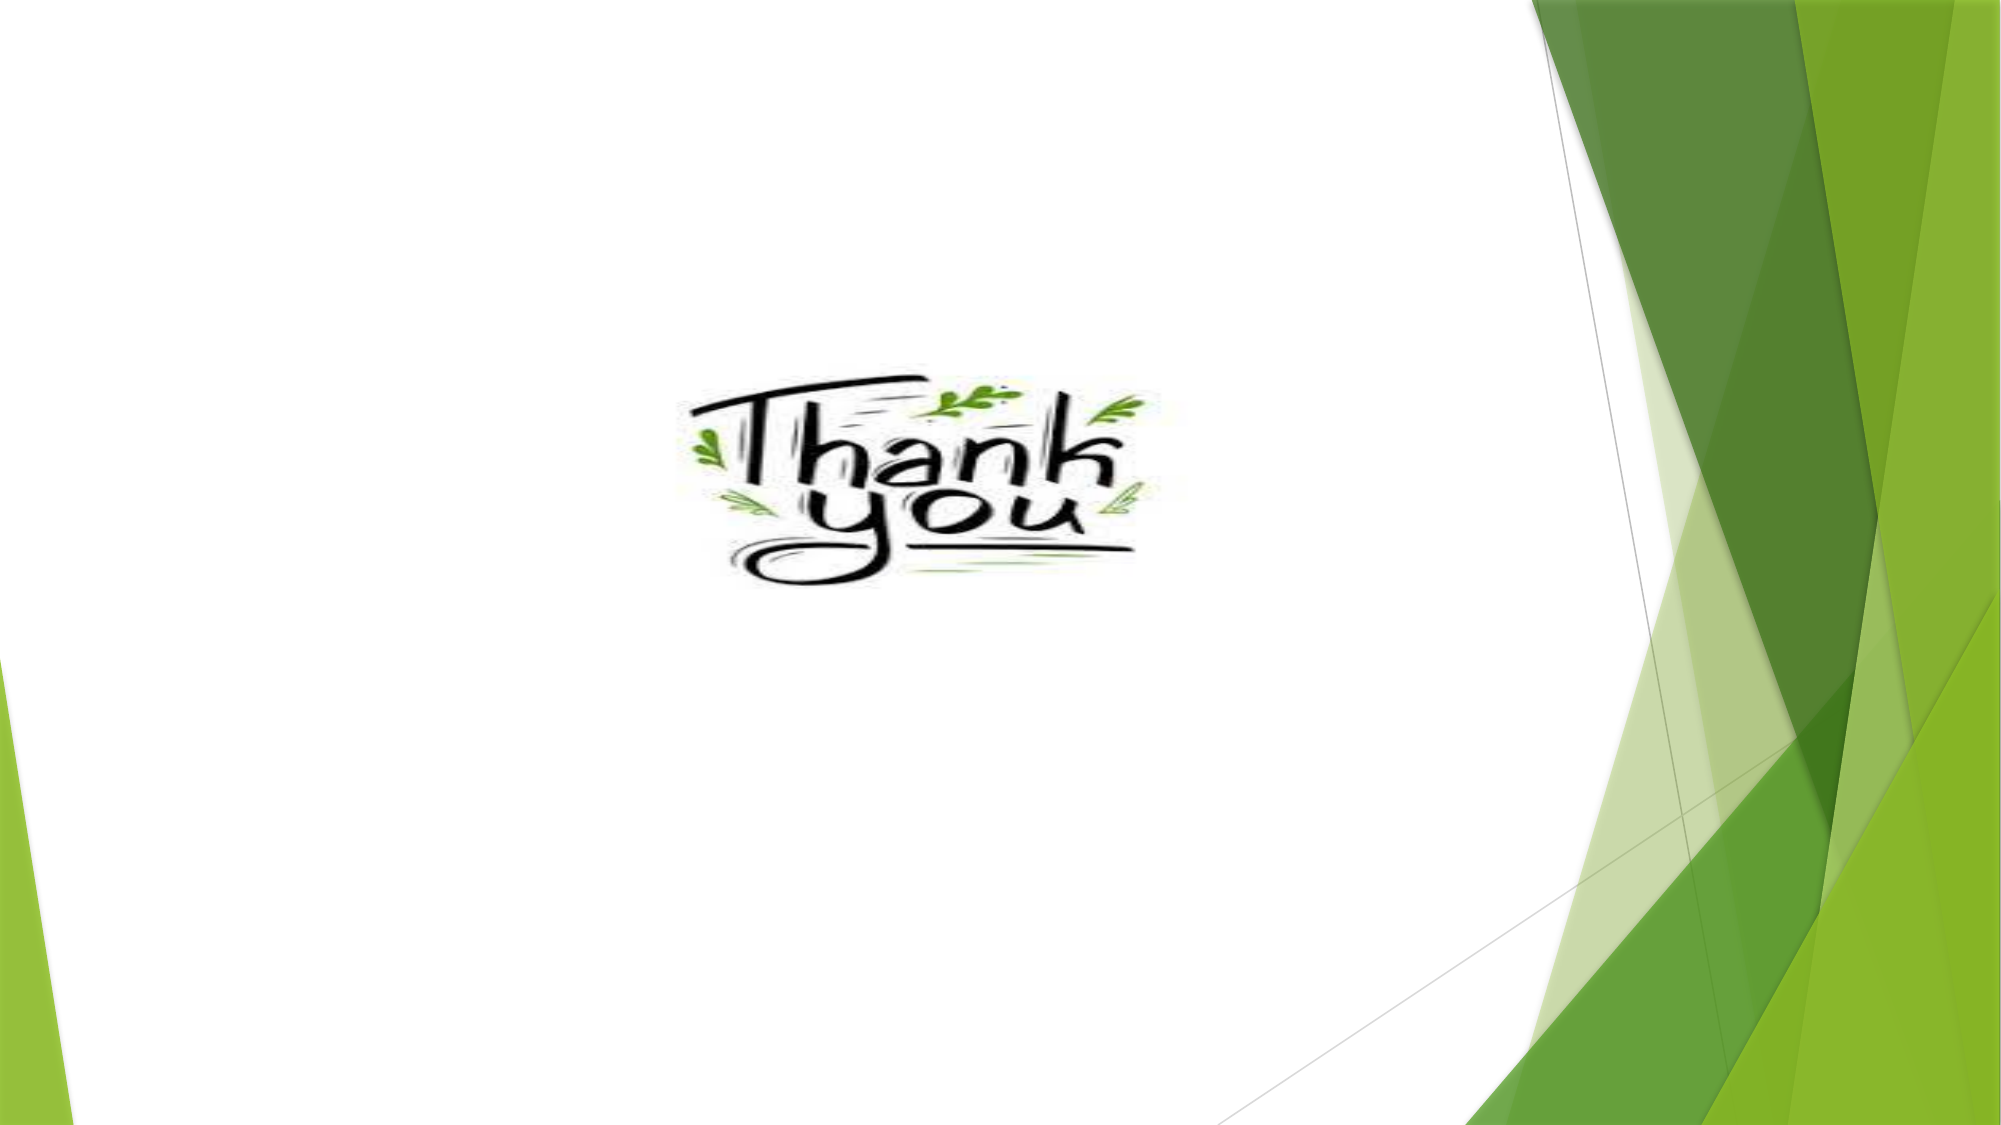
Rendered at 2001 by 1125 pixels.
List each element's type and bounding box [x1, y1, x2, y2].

picture [576, 300, 1274, 662]
